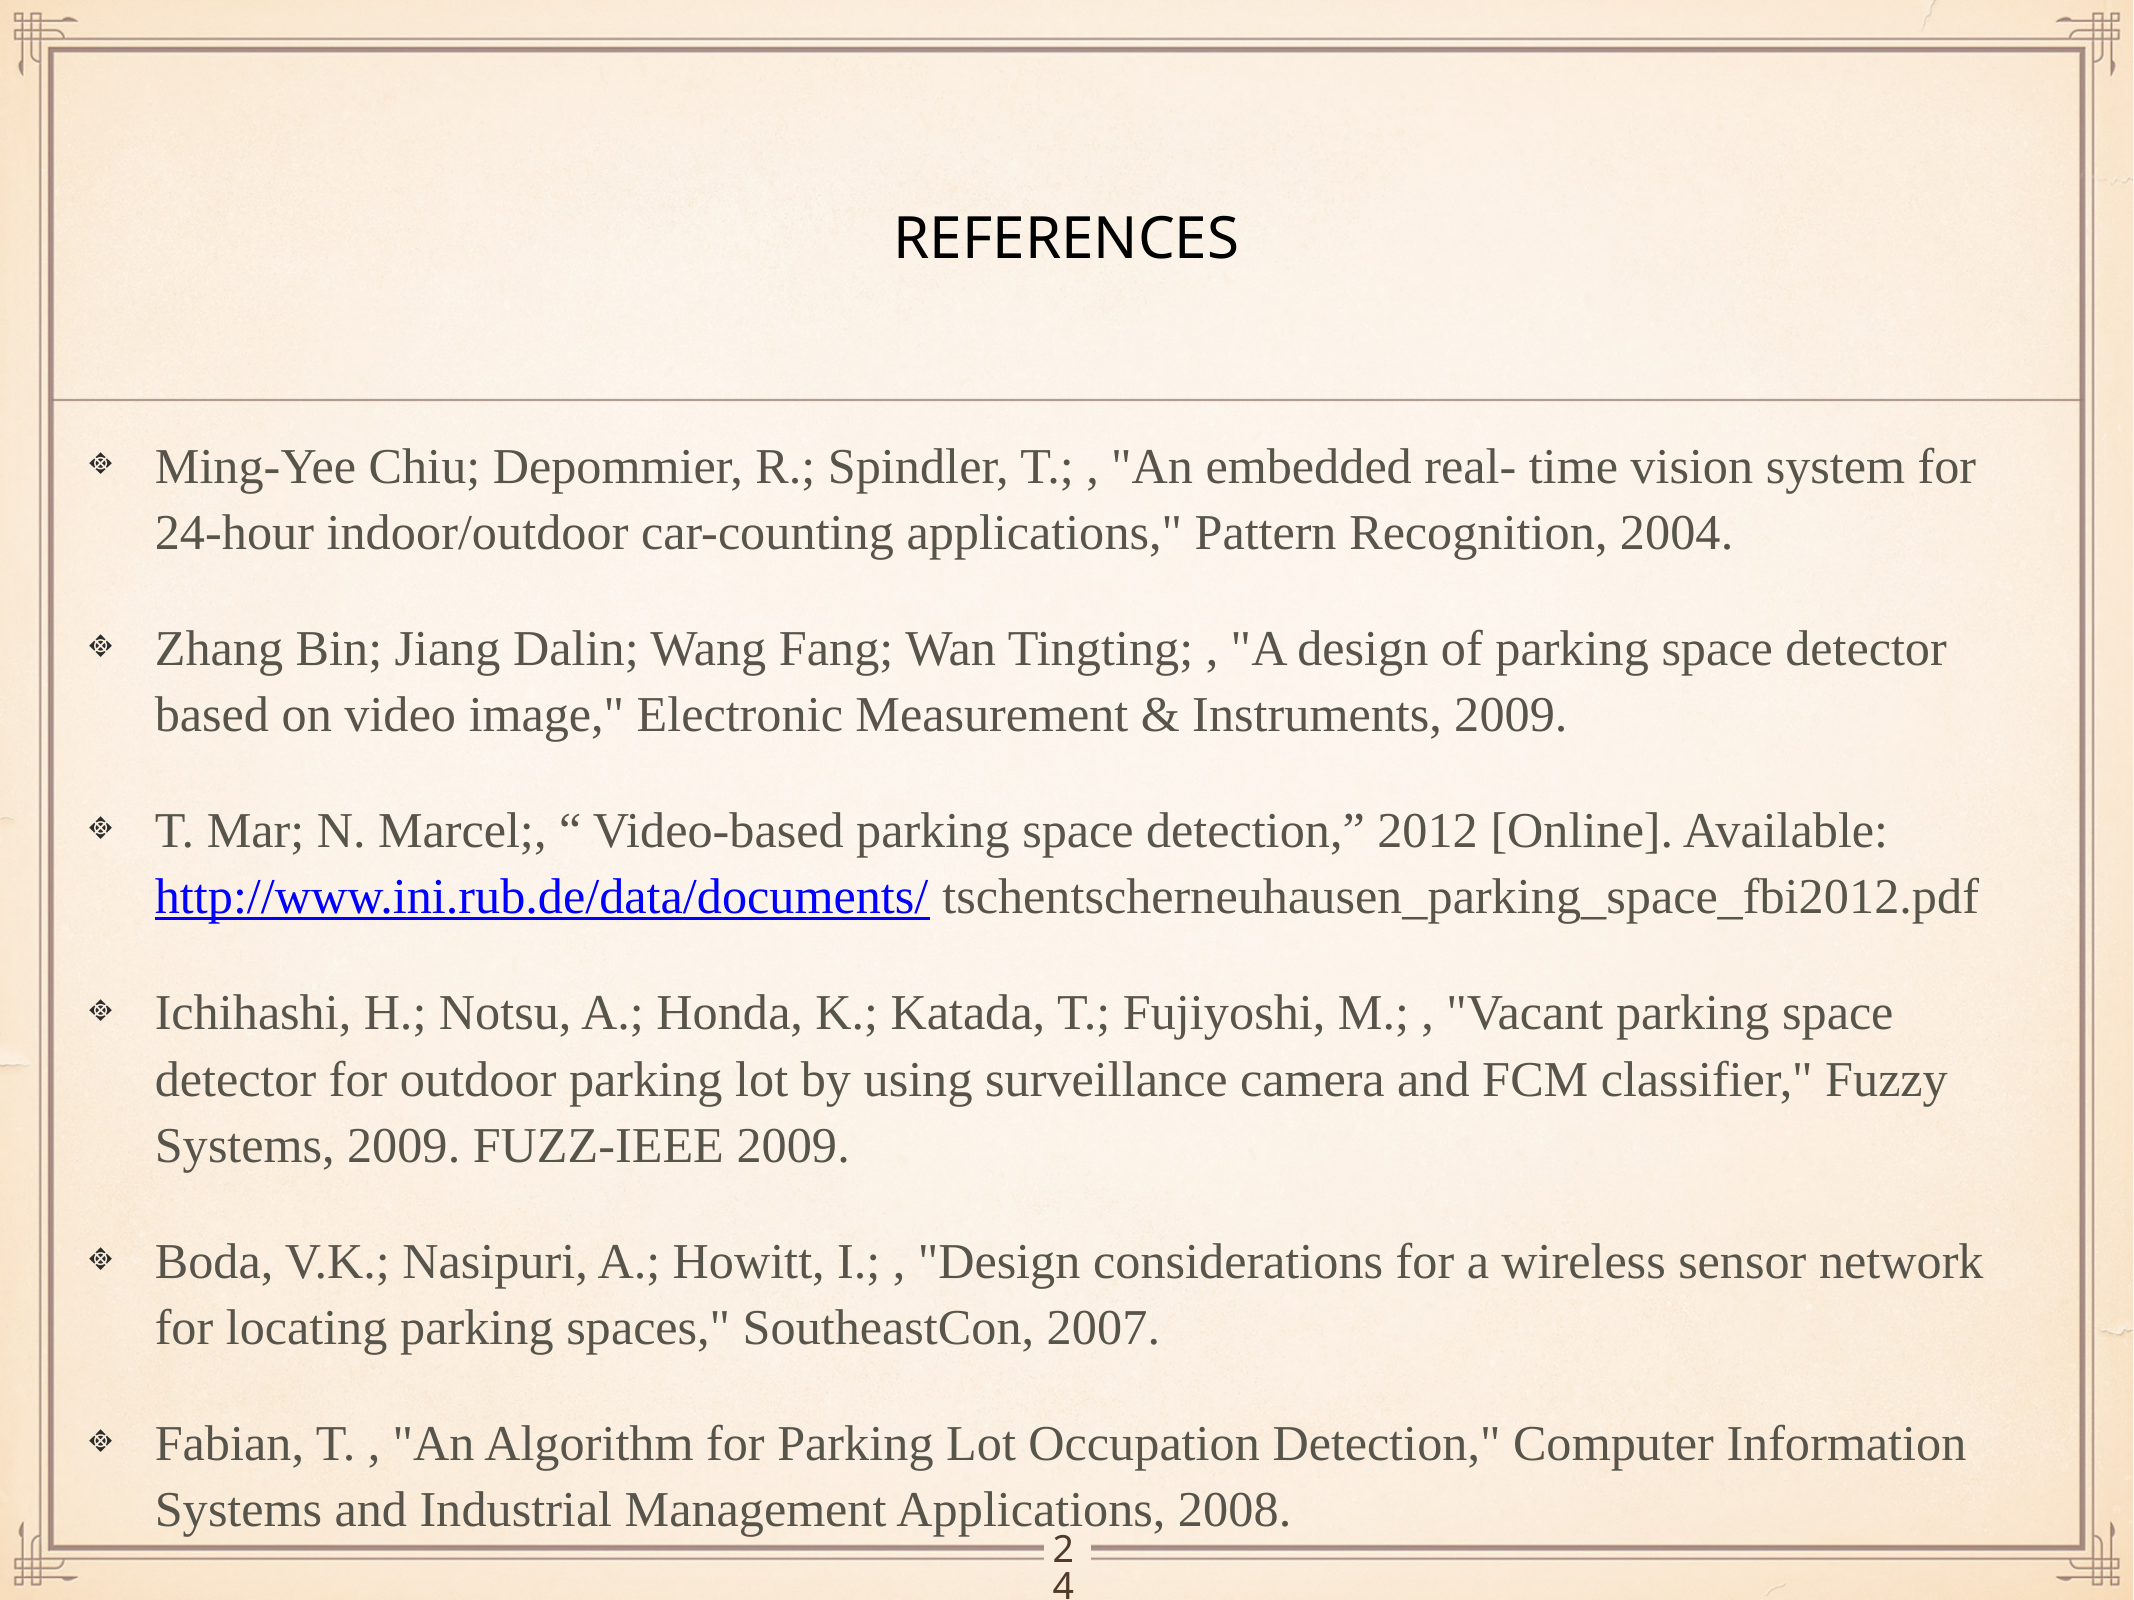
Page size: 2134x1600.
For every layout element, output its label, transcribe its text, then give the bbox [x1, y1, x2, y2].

list Ming-Yee Chiu; Depommier, R.; Spindler, T.; , "An embedded real- time vision system for 24-hour indoor/outdoor car-counting applications," Pattern Recognition, 2004. Zhang Bin; Jiang Dalin; Wang Fang; Wan Tingting; , "A design of parking space detector based on video image," Electronic Measurement & Instruments, 2009. T. Mar; N. Marcel;, “ Video-based parking space detection,” 2012 [Online]. Available: http://www.ini.rub.de/data/documents/ tschentscherneuhausen_parking_space_fbi2012.pdf Ichihashi, H.; Notsu, A.; Honda, K.; Katada, T.; Fujiyoshi, M.; , "Vacant parking space detector for outdoor parking lot by using surveillance camera and FCM classifier," Fuzzy Systems, 2009. FUZZ-IEEE 2009. Boda, V.K.; Nasipuri, A.; Howitt, I.; , "Design considerations for a wireless sensor network for locating parking spaces," SoutheastCon, 2007. Fabian, T. , "An Algorithm for Parking Lot Occupation Detection," Computer Information Systems and Industrial Management Applications, 2008. [80, 418, 2048, 1556]
text_box [139, 137, 1907, 325]
slide_number 24 [1043, 1516, 1092, 1580]
title references [139, 136, 1995, 347]
picture [0, 0, 2134, 1600]
